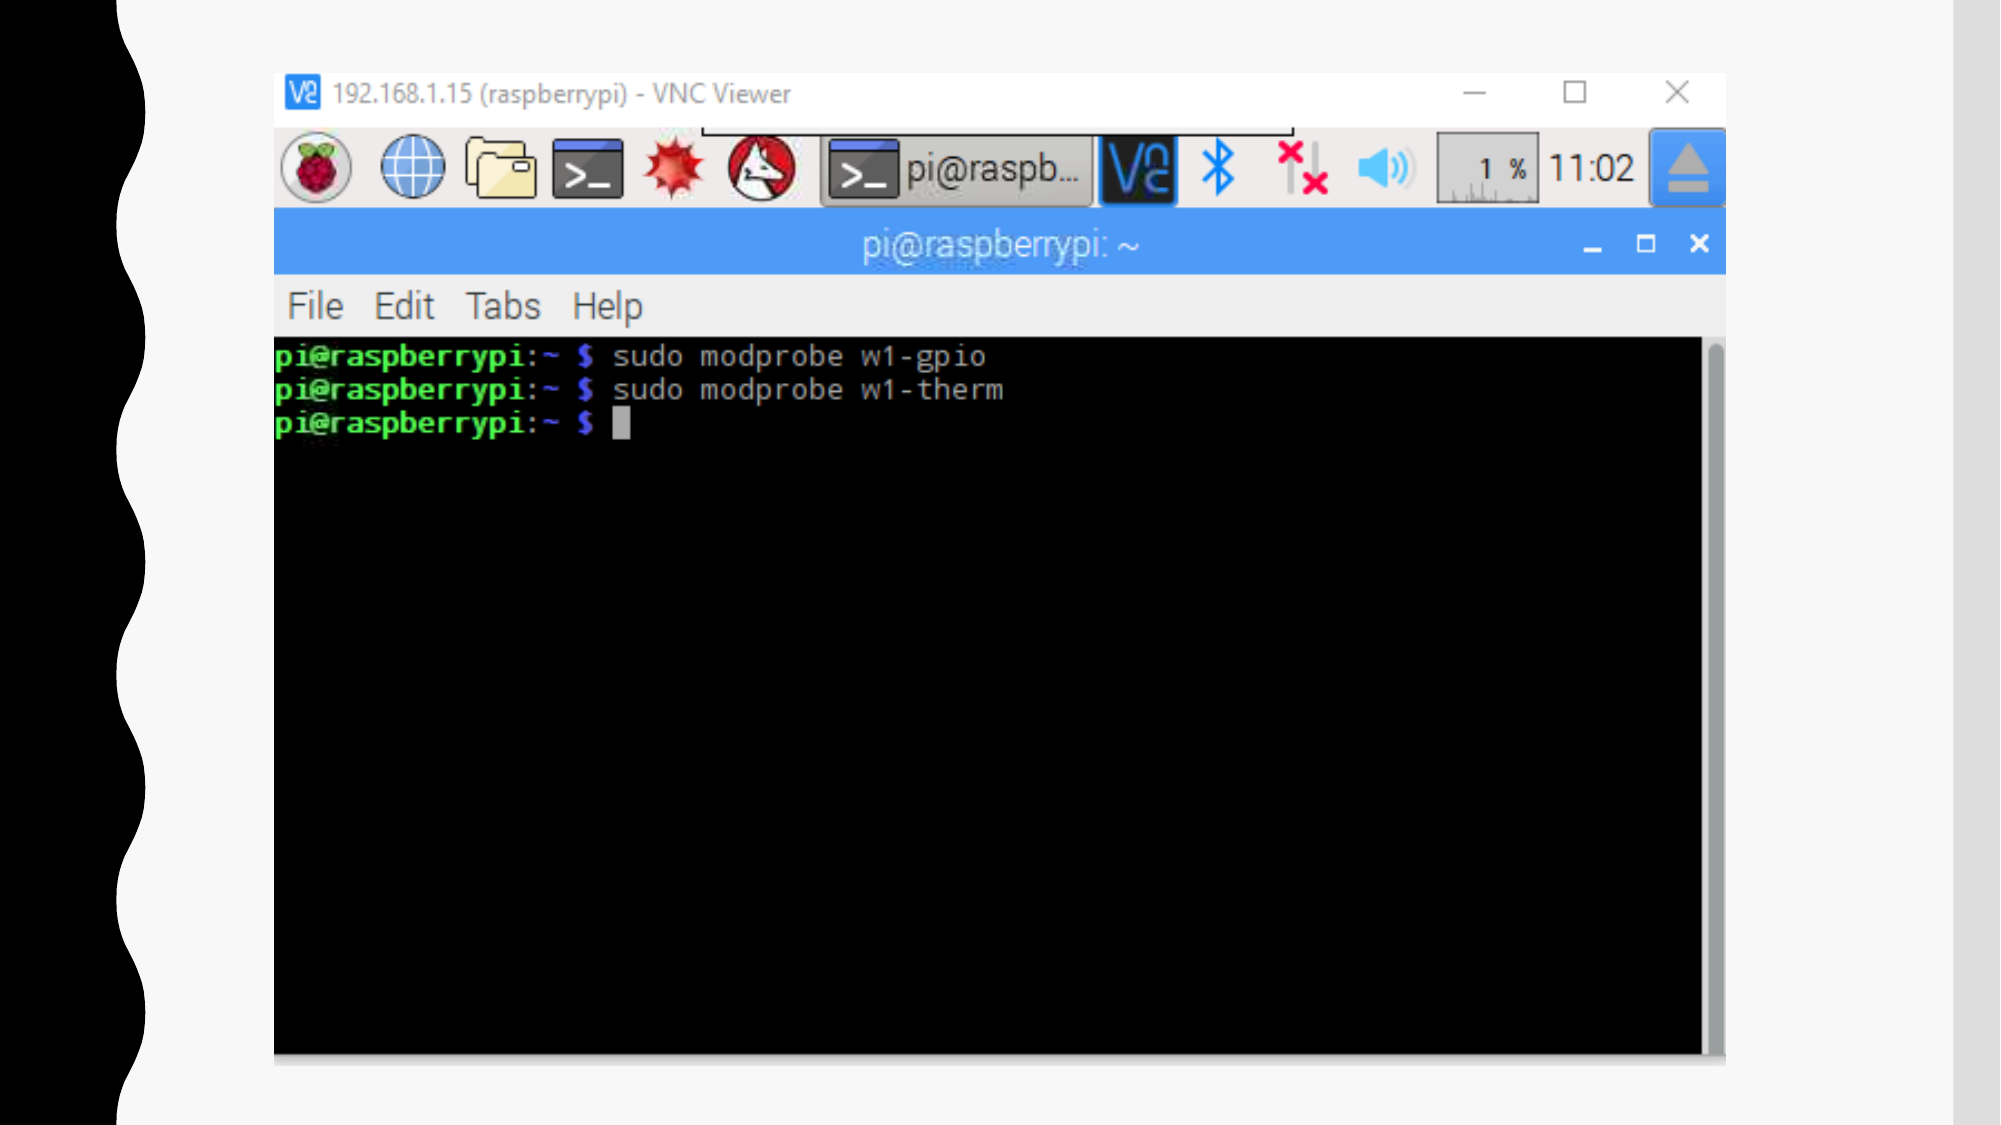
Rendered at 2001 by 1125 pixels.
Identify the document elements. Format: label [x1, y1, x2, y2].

picture [274, 73, 1726, 1066]
